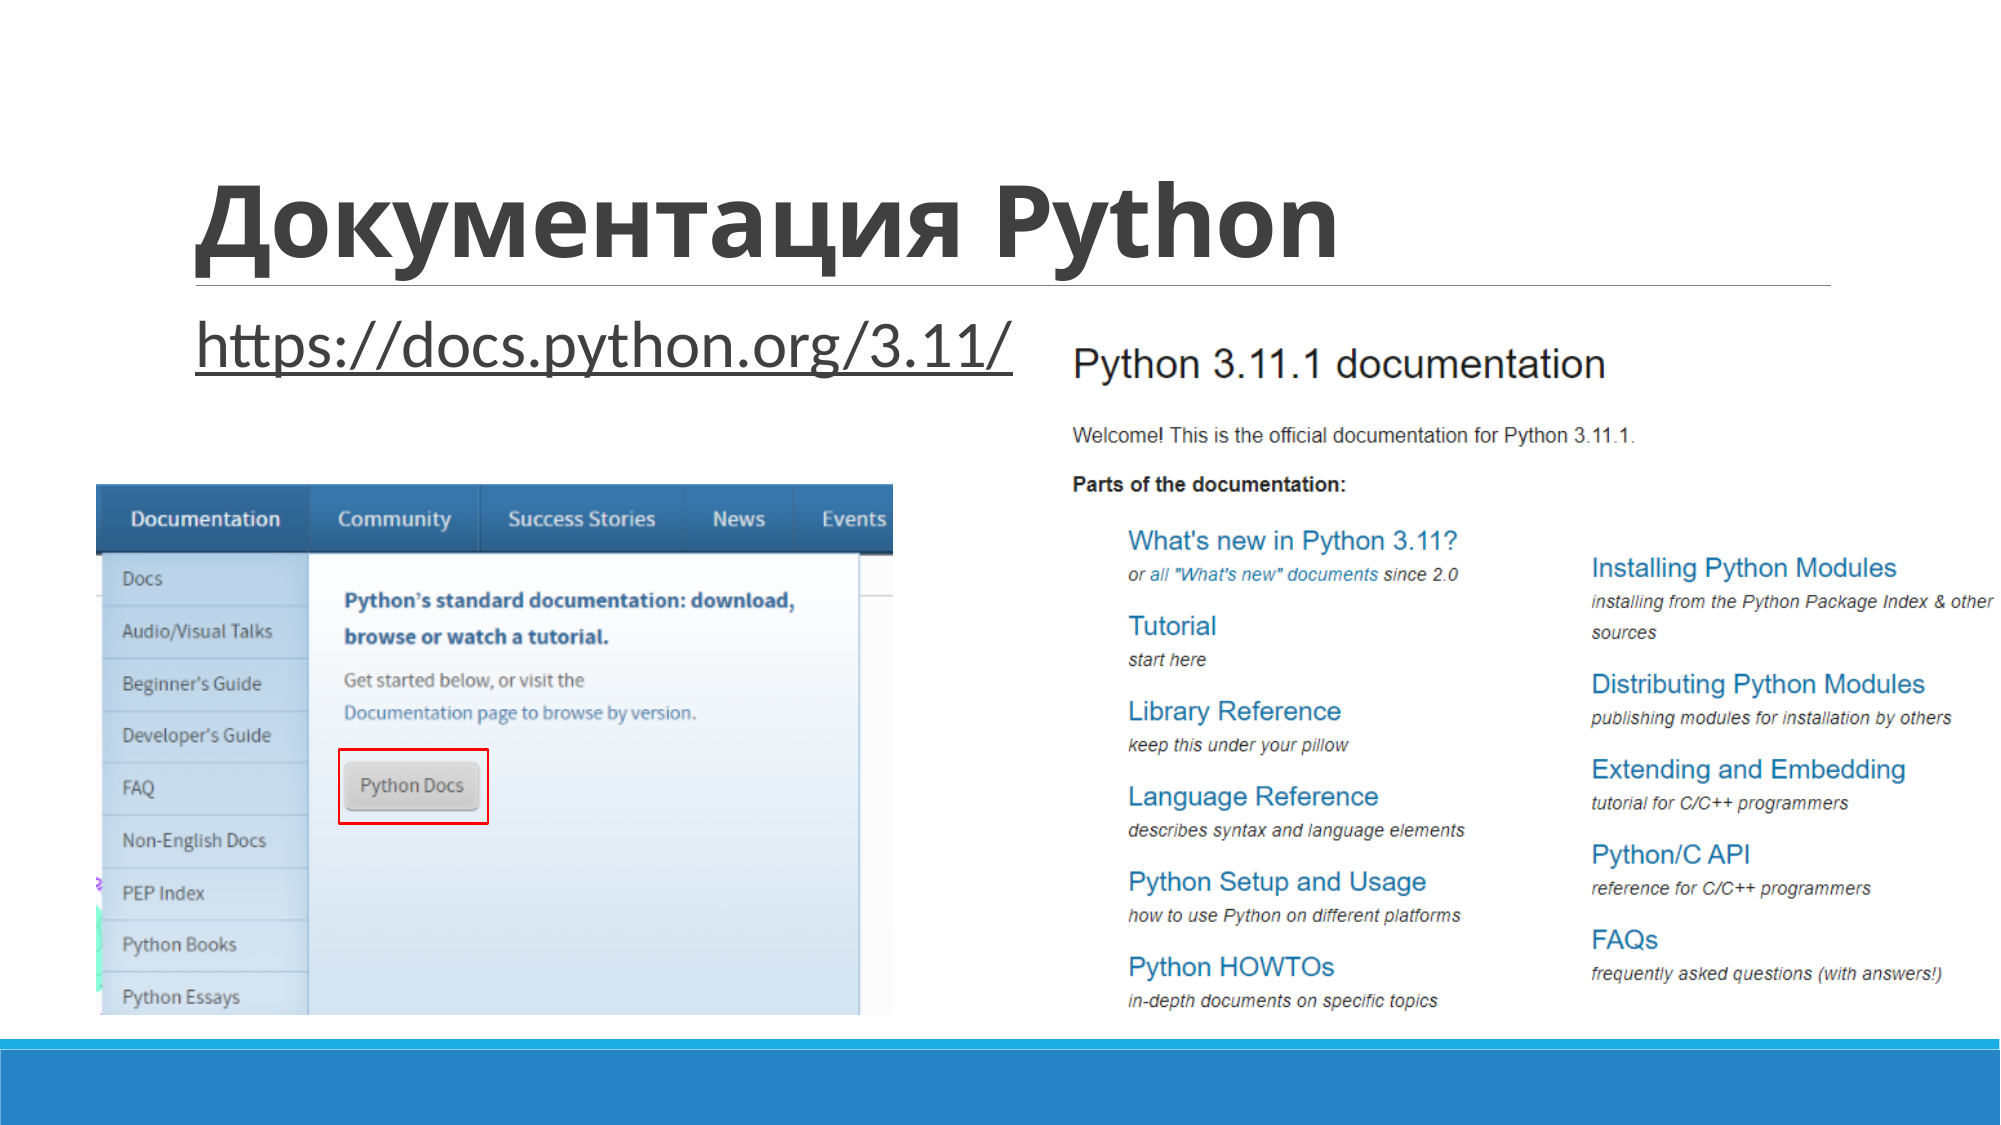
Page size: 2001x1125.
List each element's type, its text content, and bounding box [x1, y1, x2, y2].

picture [1061, 342, 2000, 1016]
list https://docs.python.org/3.11/ [180, 302, 1830, 1015]
title Документация Python [180, 47, 1830, 285]
picture [96, 484, 893, 1016]
